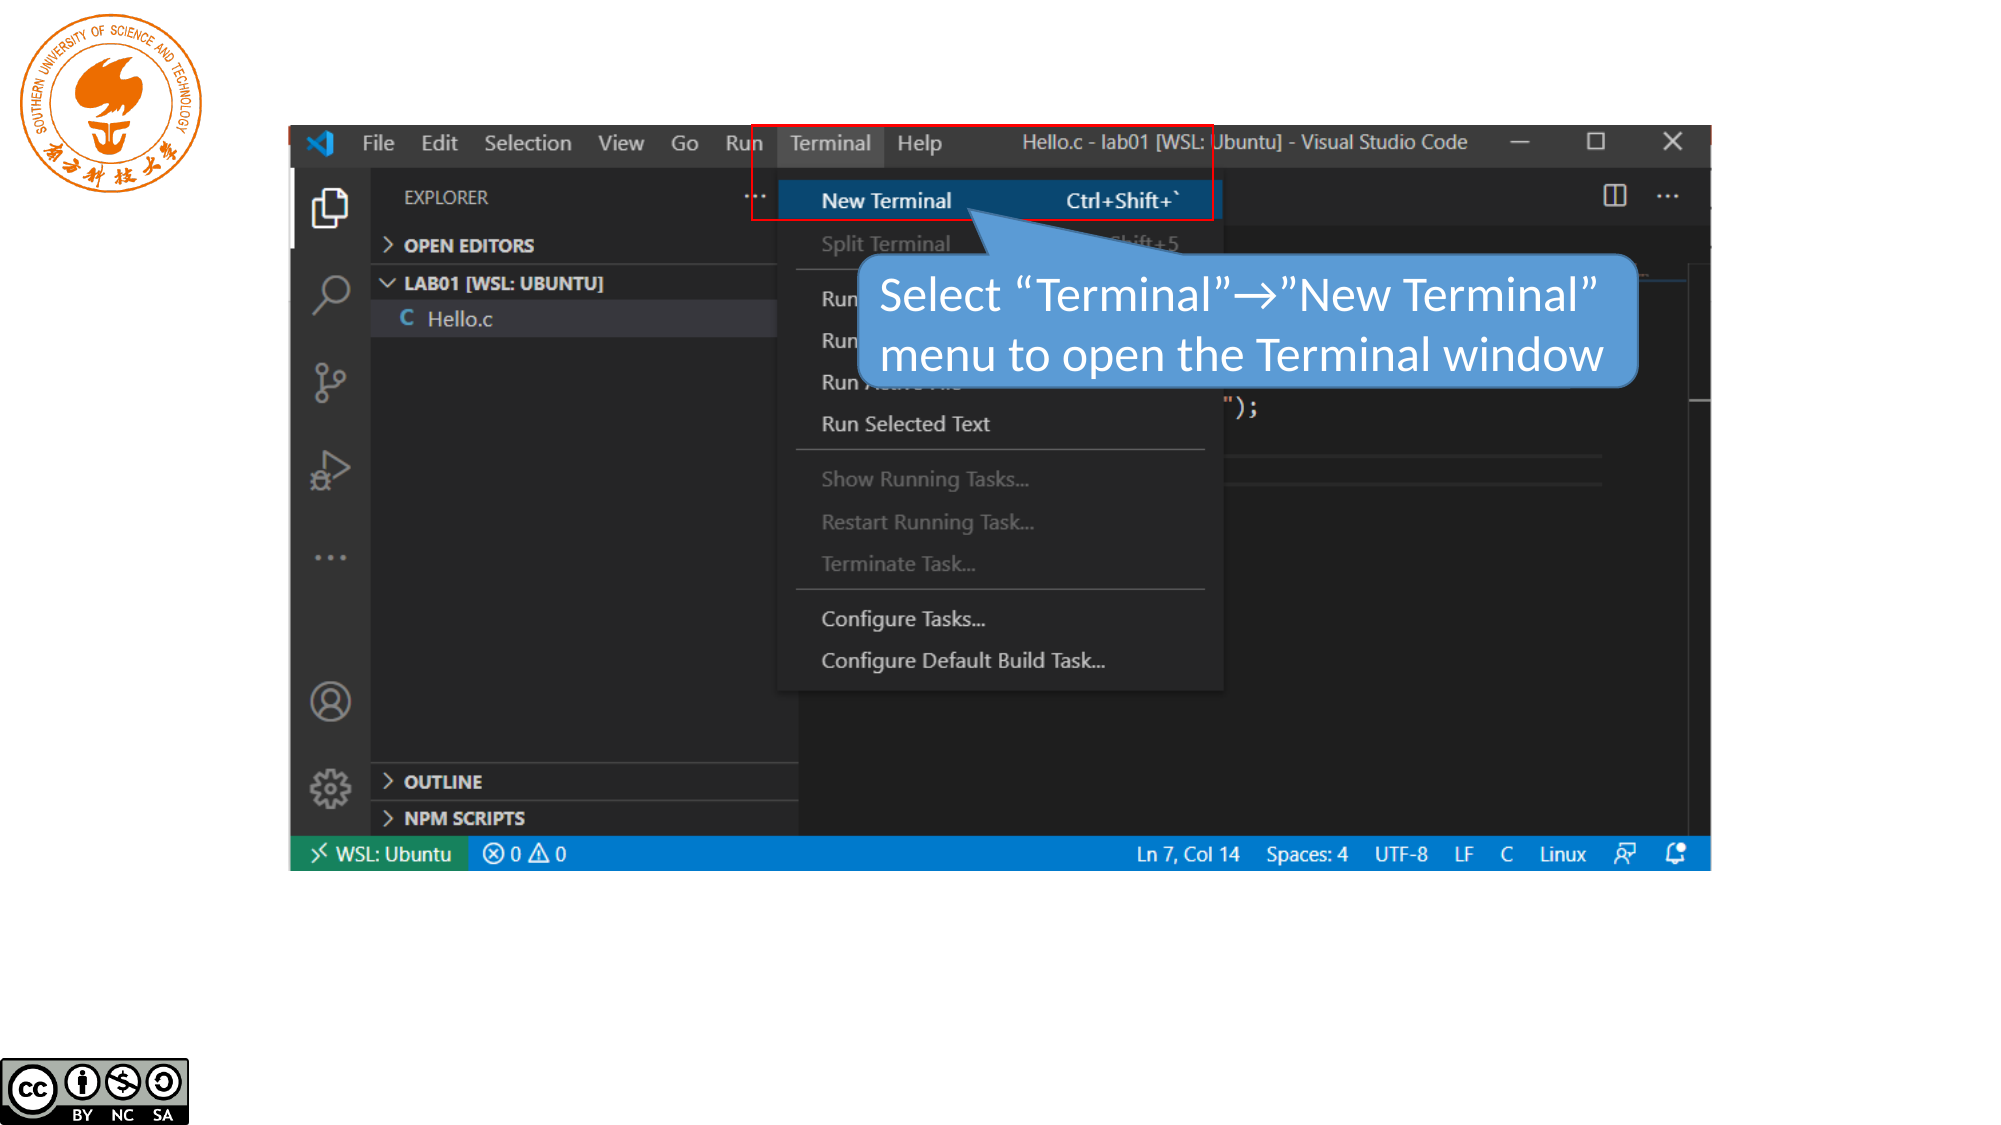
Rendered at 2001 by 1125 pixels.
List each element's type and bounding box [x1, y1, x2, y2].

picture [18, 11, 202, 194]
text_box [751, 125, 1638, 388]
picture [0, 1058, 189, 1125]
text_box [288, 125, 1712, 871]
